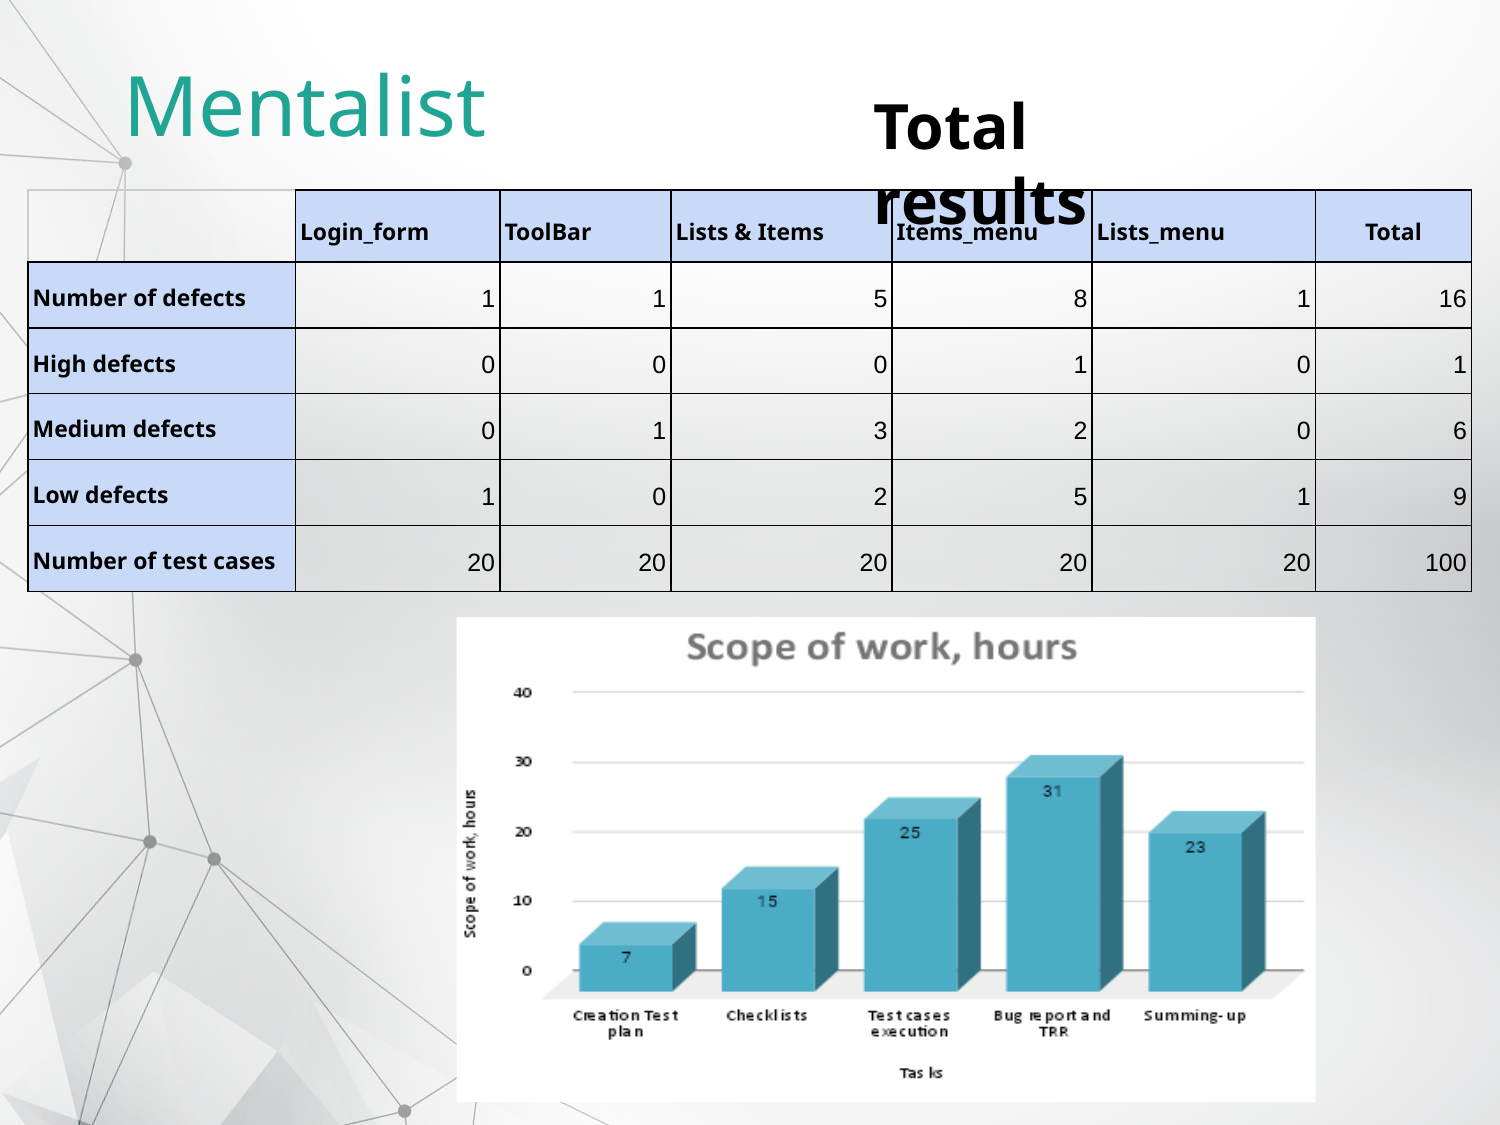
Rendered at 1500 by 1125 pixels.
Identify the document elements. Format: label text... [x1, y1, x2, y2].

table_cell 2 [893, 394, 1091, 459]
table_cell 1 [296, 263, 499, 327]
table_cell 0 [1093, 329, 1315, 393]
table_cell 100 [1316, 526, 1471, 591]
table_cell 0 [1093, 394, 1315, 459]
table_cell 20 [1093, 526, 1315, 591]
table_cell 20 [672, 526, 891, 591]
table_header Login_form [296, 191, 499, 261]
table_cell 1 [296, 460, 499, 525]
table_cell 0 [296, 394, 499, 459]
table_header [29, 191, 295, 261]
table_cell 1 [1093, 460, 1315, 525]
table_cell 1 [1316, 329, 1471, 393]
table_cell Number of defects [29, 263, 295, 327]
table_cell 1 [1093, 263, 1315, 327]
table_header Lists_menu [1093, 191, 1315, 261]
table_cell 1 [501, 263, 670, 327]
table_cell 20 [501, 526, 670, 591]
table_cell Medium defects [29, 394, 295, 459]
table_cell 5 [672, 263, 891, 327]
table_cell 16 [1316, 263, 1471, 327]
table_cell 1 [893, 329, 1091, 393]
table_cell 0 [501, 329, 670, 393]
table_cell 20 [296, 526, 499, 591]
table_cell Number of test cases [29, 526, 295, 591]
table_cell 6 [1316, 394, 1471, 459]
table_cell High defects [29, 329, 295, 393]
table_cell 1 [501, 394, 670, 459]
table_cell Low defects [29, 460, 295, 525]
table_cell 0 [296, 329, 499, 393]
table_header ToolBar [501, 191, 670, 261]
table_cell 3 [672, 394, 891, 459]
table_cell 2 [672, 460, 891, 525]
table_cell 0 [672, 329, 891, 393]
table_cell 8 [893, 263, 1091, 327]
table_header Lists & Items [672, 191, 891, 261]
picture [0, 0, 1500, 1125]
table_header Items_menu [893, 252, 1091, 261]
table_cell 5 [893, 460, 1091, 525]
table_header Total [1316, 191, 1471, 261]
table_cell 0 [501, 460, 670, 525]
text_box Total results [858, 71, 1274, 252]
title Mentalist [108, 0, 1395, 189]
table_cell 20 [893, 526, 1091, 591]
table_cell 9 [1316, 460, 1471, 525]
